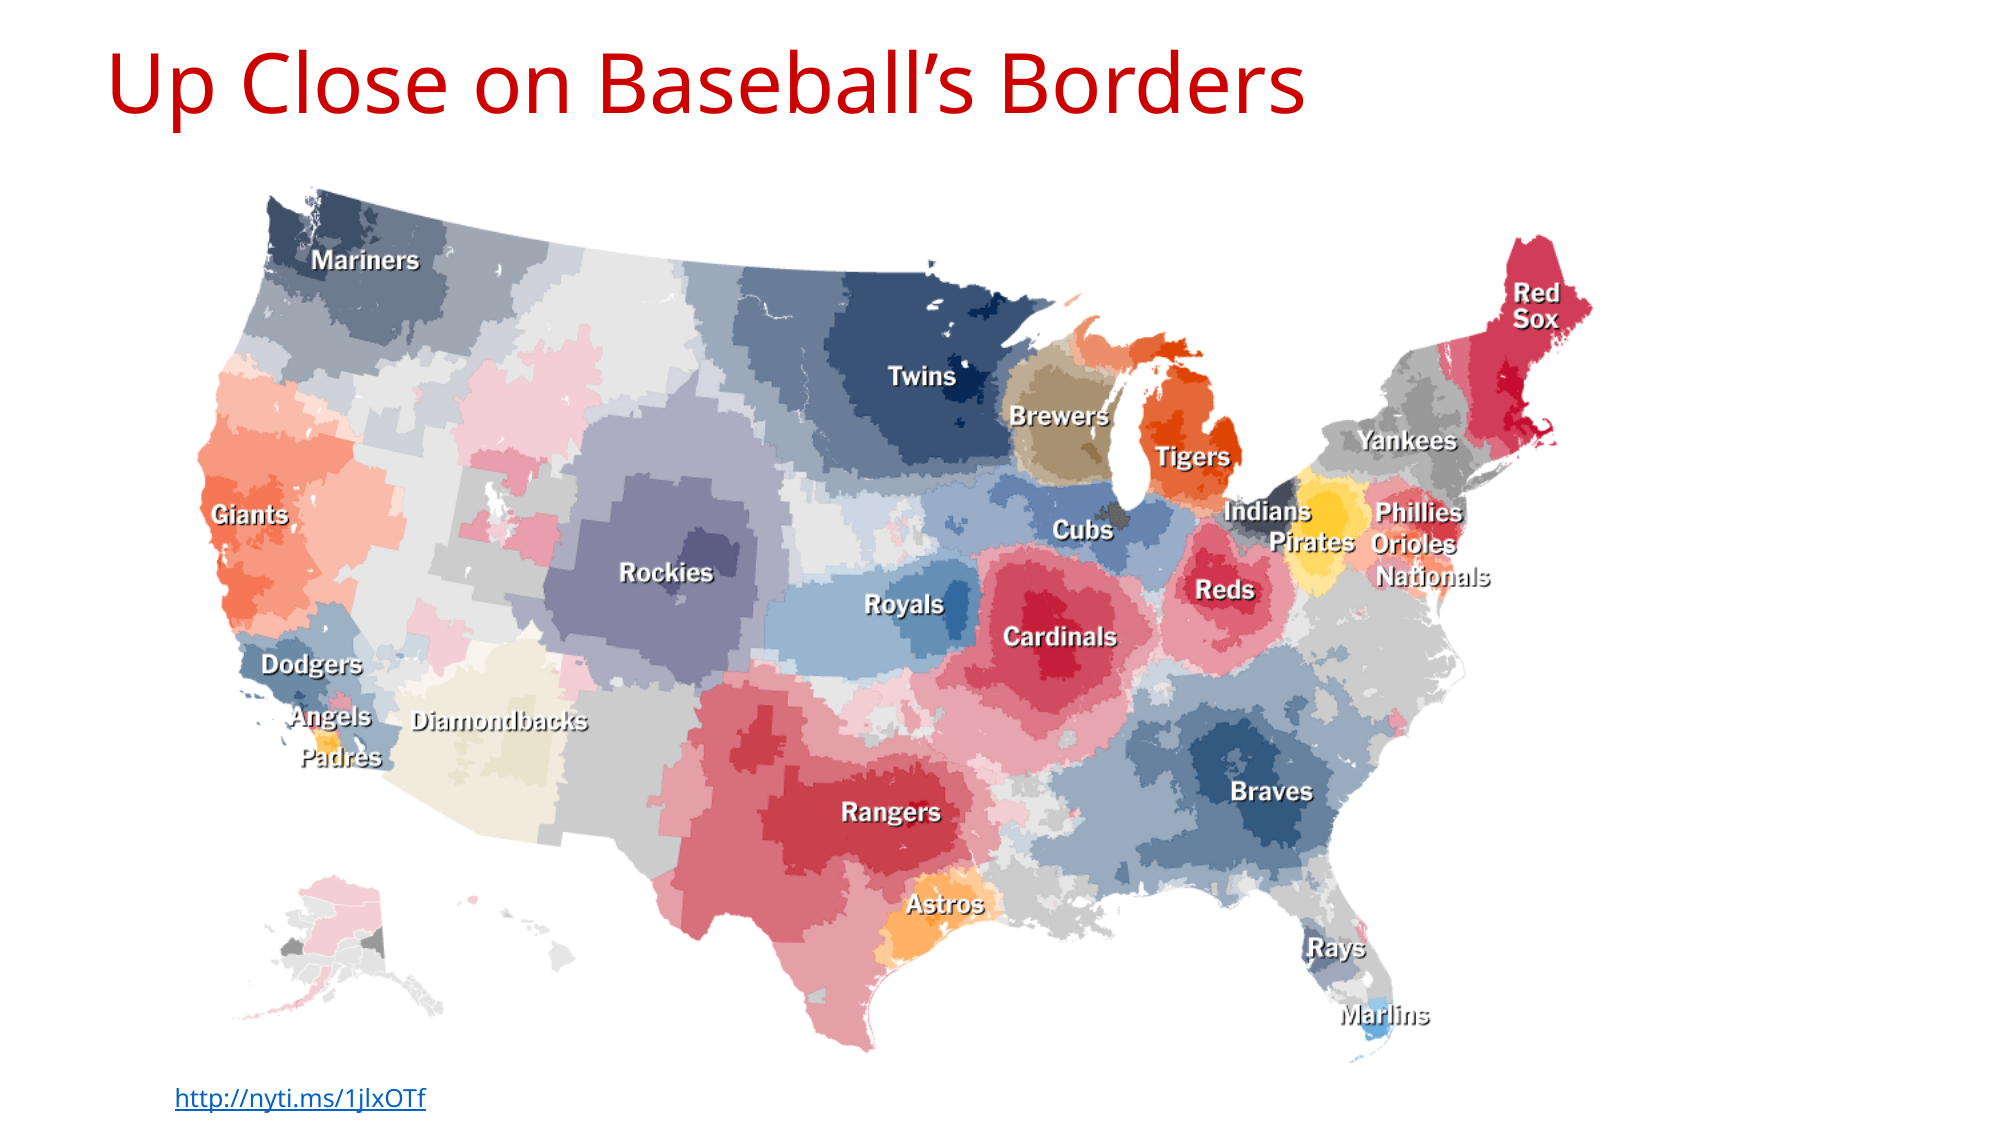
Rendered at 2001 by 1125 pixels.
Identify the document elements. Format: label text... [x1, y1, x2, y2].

title Up Close on Baseball’s Borders [90, 0, 1816, 196]
picture [196, 176, 1596, 1063]
list http://nyti.ms/1jlxOTf [159, 1056, 1633, 1125]
